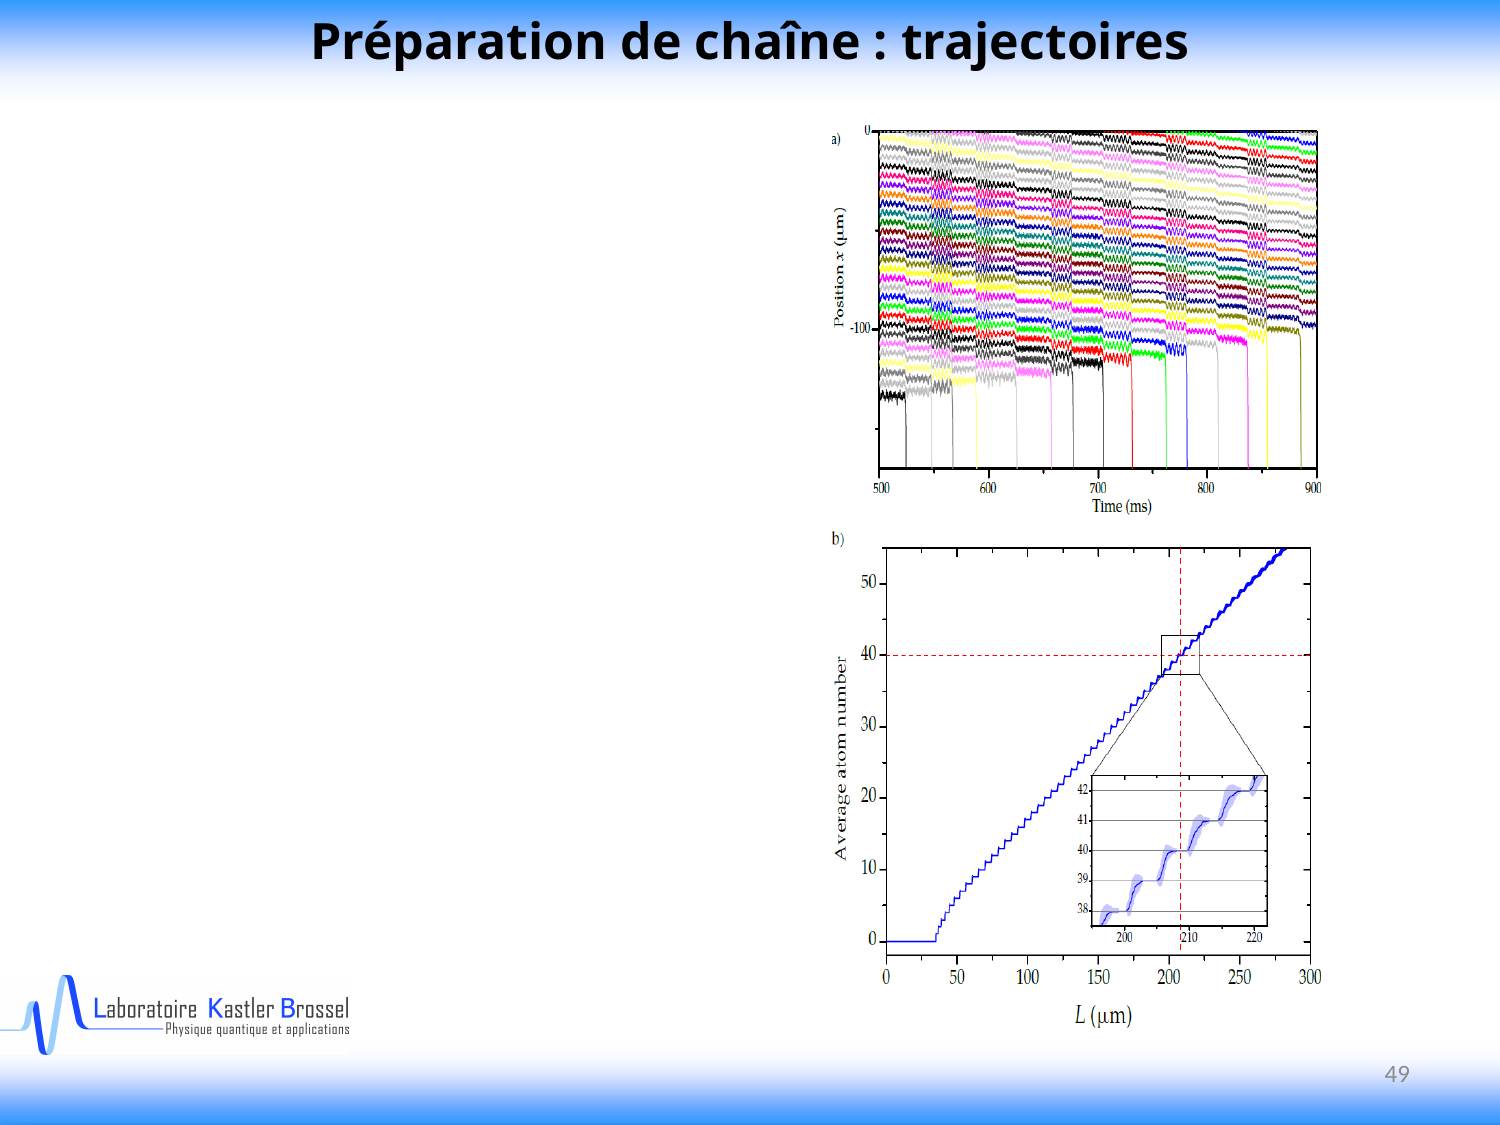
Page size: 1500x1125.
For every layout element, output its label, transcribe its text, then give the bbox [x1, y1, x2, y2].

slide_number 49 [1074, 1042, 1425, 1103]
picture [0, 79, 1500, 1125]
title Préparation de chaîne : trajectoires [0, 0, 1500, 79]
